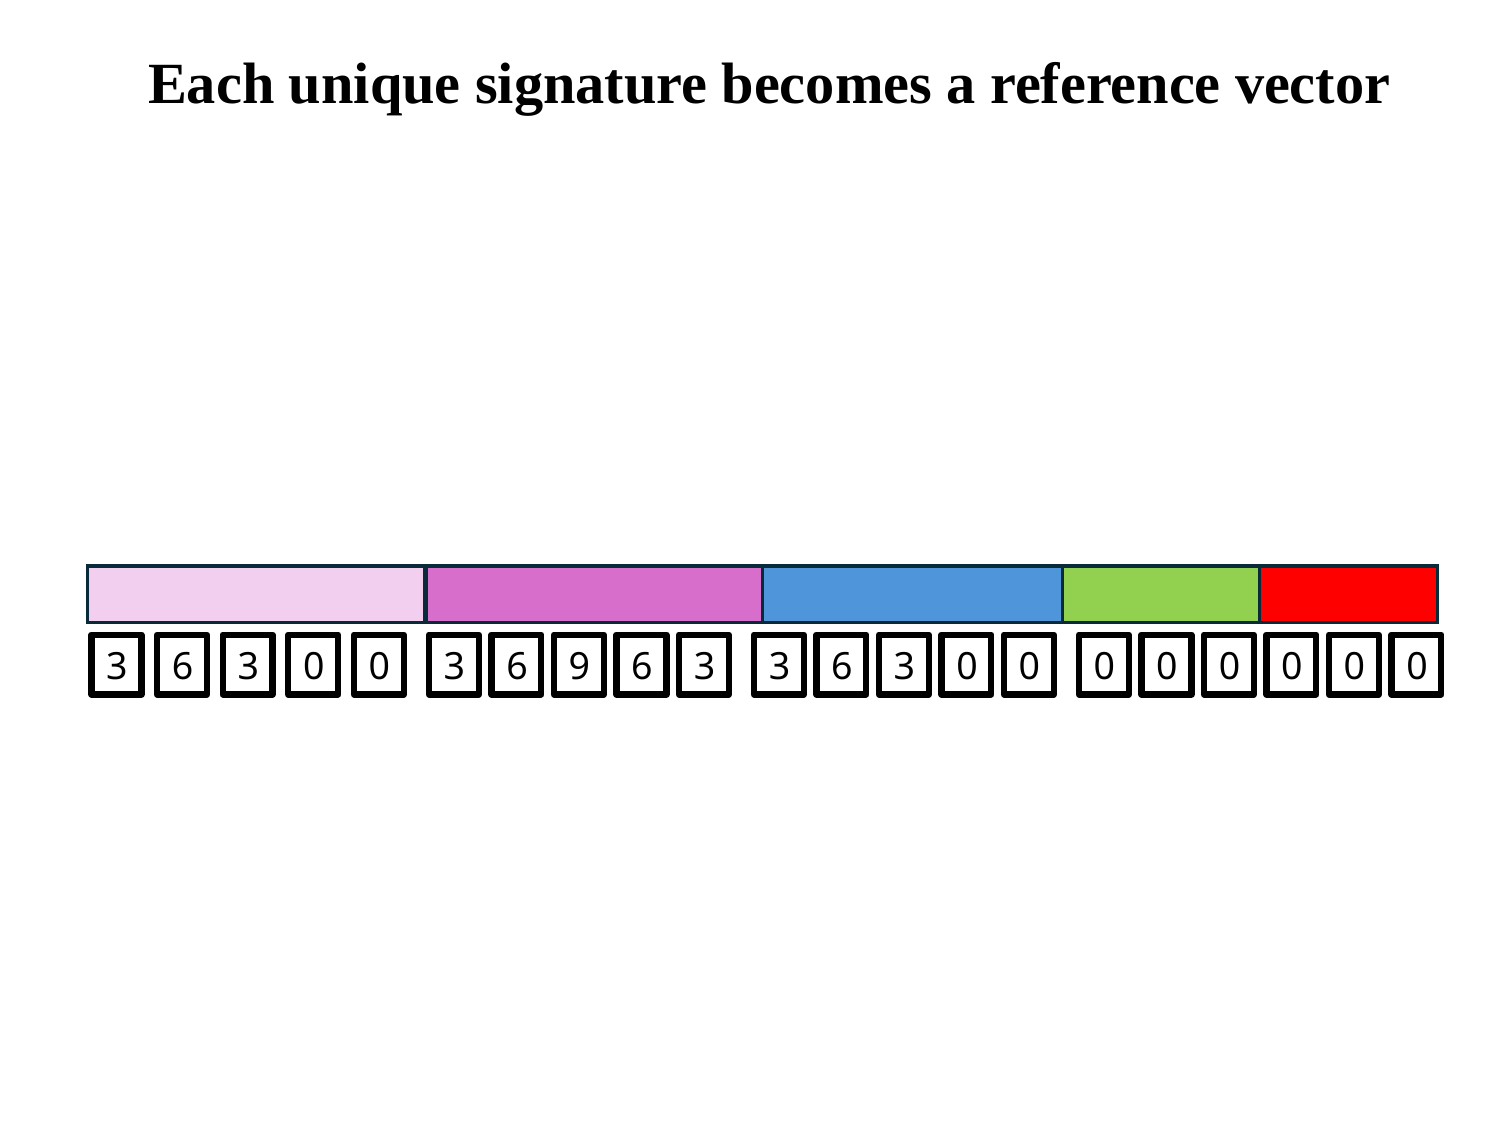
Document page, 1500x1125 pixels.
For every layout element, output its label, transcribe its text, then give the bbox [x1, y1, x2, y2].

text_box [86, 565, 1442, 696]
text_box Each unique signature becomes a reference vector [44, 37, 1495, 123]
